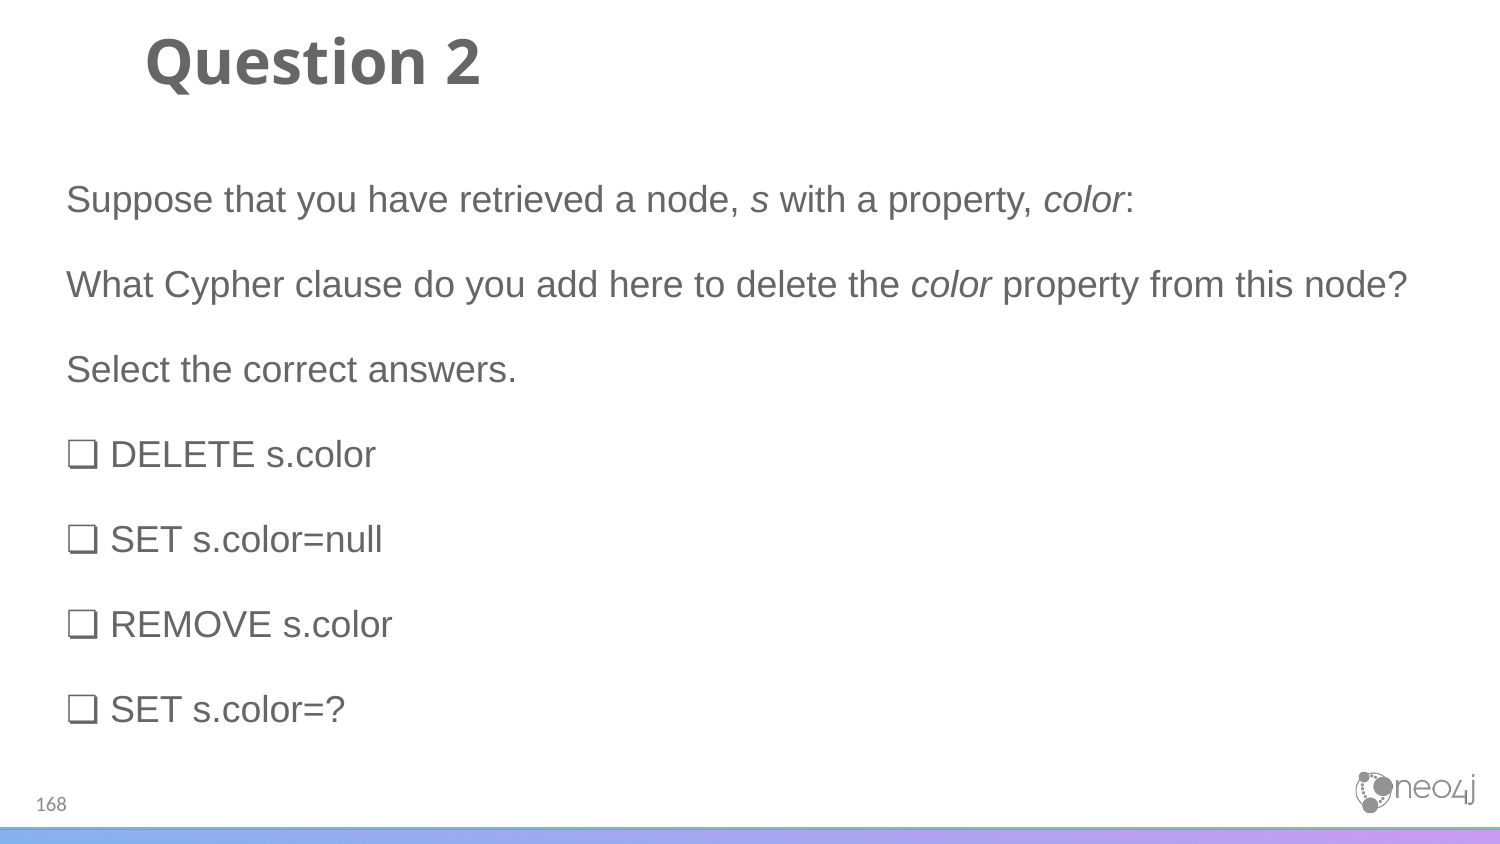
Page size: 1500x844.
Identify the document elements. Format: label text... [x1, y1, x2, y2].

slide_number ‹#› [16, 780, 87, 826]
text_box Suppose that you have retrieved a node, s with a property, color: What Cypher clause do you add here to delete the color property from this node? Select the correct answers. ❏ DELETE s.color ❏ SET s.color=null ❏ REMOVE s.color ❏ SET s.color=? [51, 153, 1449, 714]
title Question 2 [129, 7, 1429, 107]
picture [0, 826, 1500, 844]
picture [1352, 767, 1479, 818]
